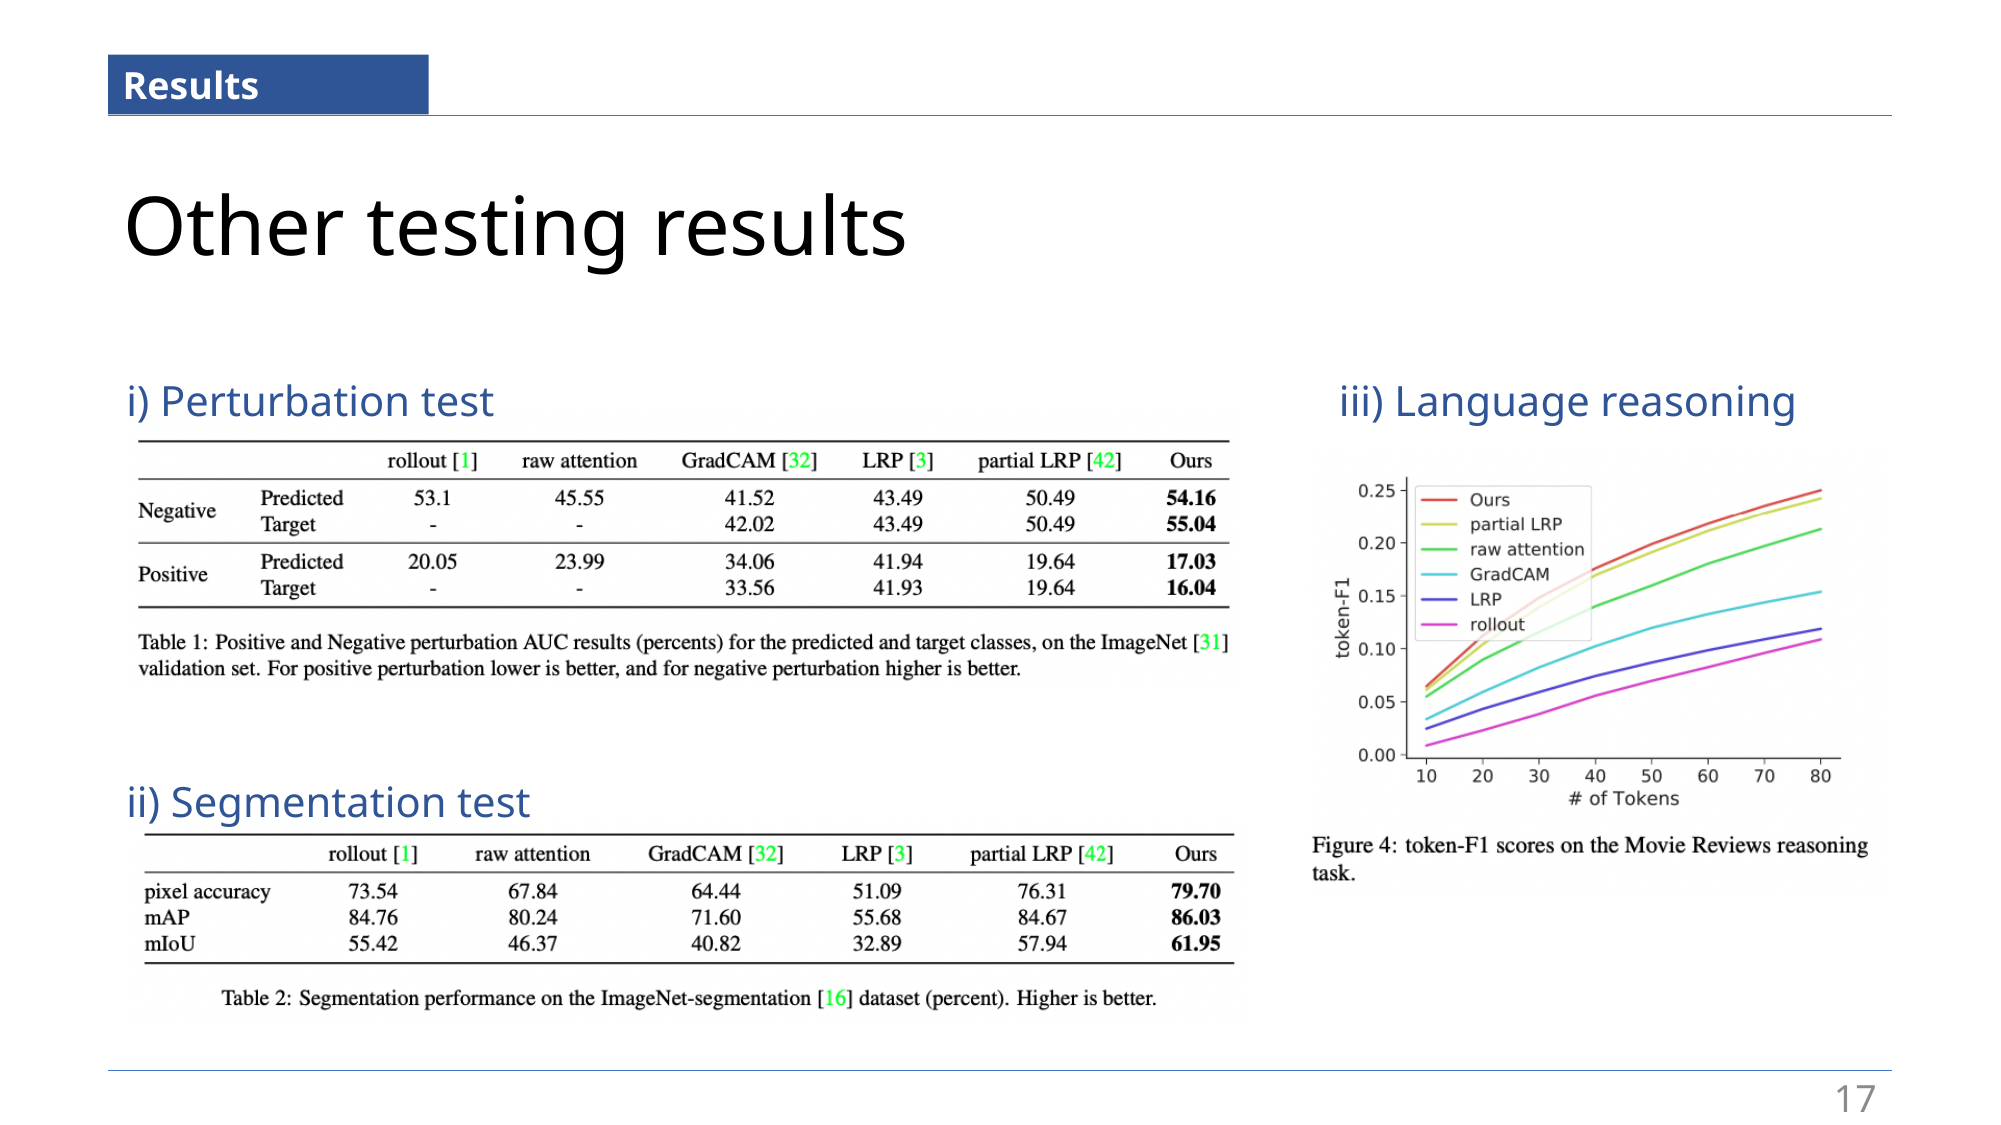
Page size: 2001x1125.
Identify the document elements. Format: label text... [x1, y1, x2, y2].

text_box iii) Language reasoning [1324, 342, 1891, 433]
picture [1307, 450, 1888, 896]
text_box i) Perturbation test [111, 342, 1149, 433]
text_box ii) Segmentation test [111, 743, 1149, 834]
picture [130, 819, 1251, 1026]
title Other testing results [108, 120, 1892, 338]
picture [130, 406, 1241, 692]
slide_number 17 [1441, 1070, 1892, 1125]
text_box Results [108, 54, 429, 115]
